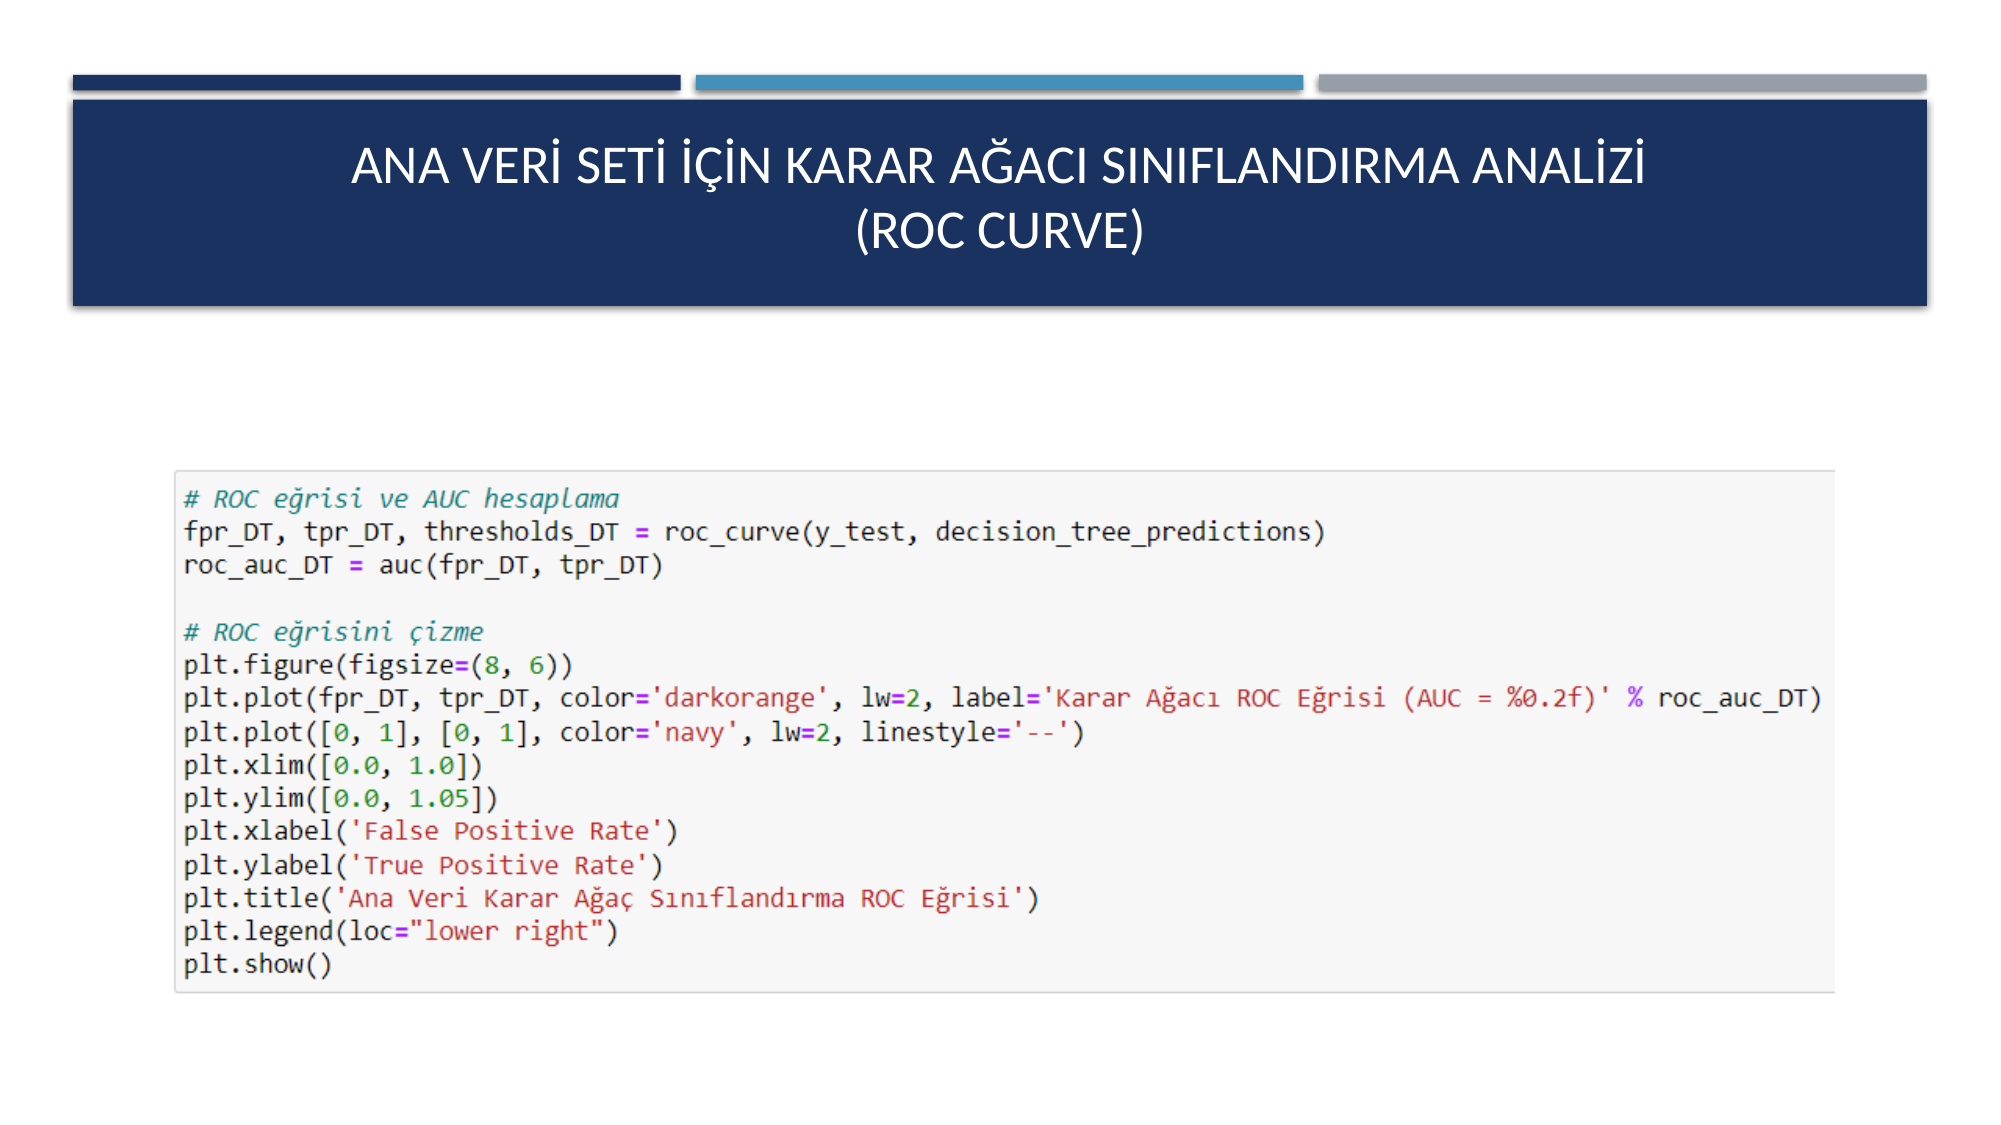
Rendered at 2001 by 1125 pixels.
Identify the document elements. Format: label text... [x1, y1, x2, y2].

picture [164, 460, 1835, 1006]
title ana veri seti için karar ağacı sınıflandırma analizi (roc curve) [95, 119, 1905, 333]
